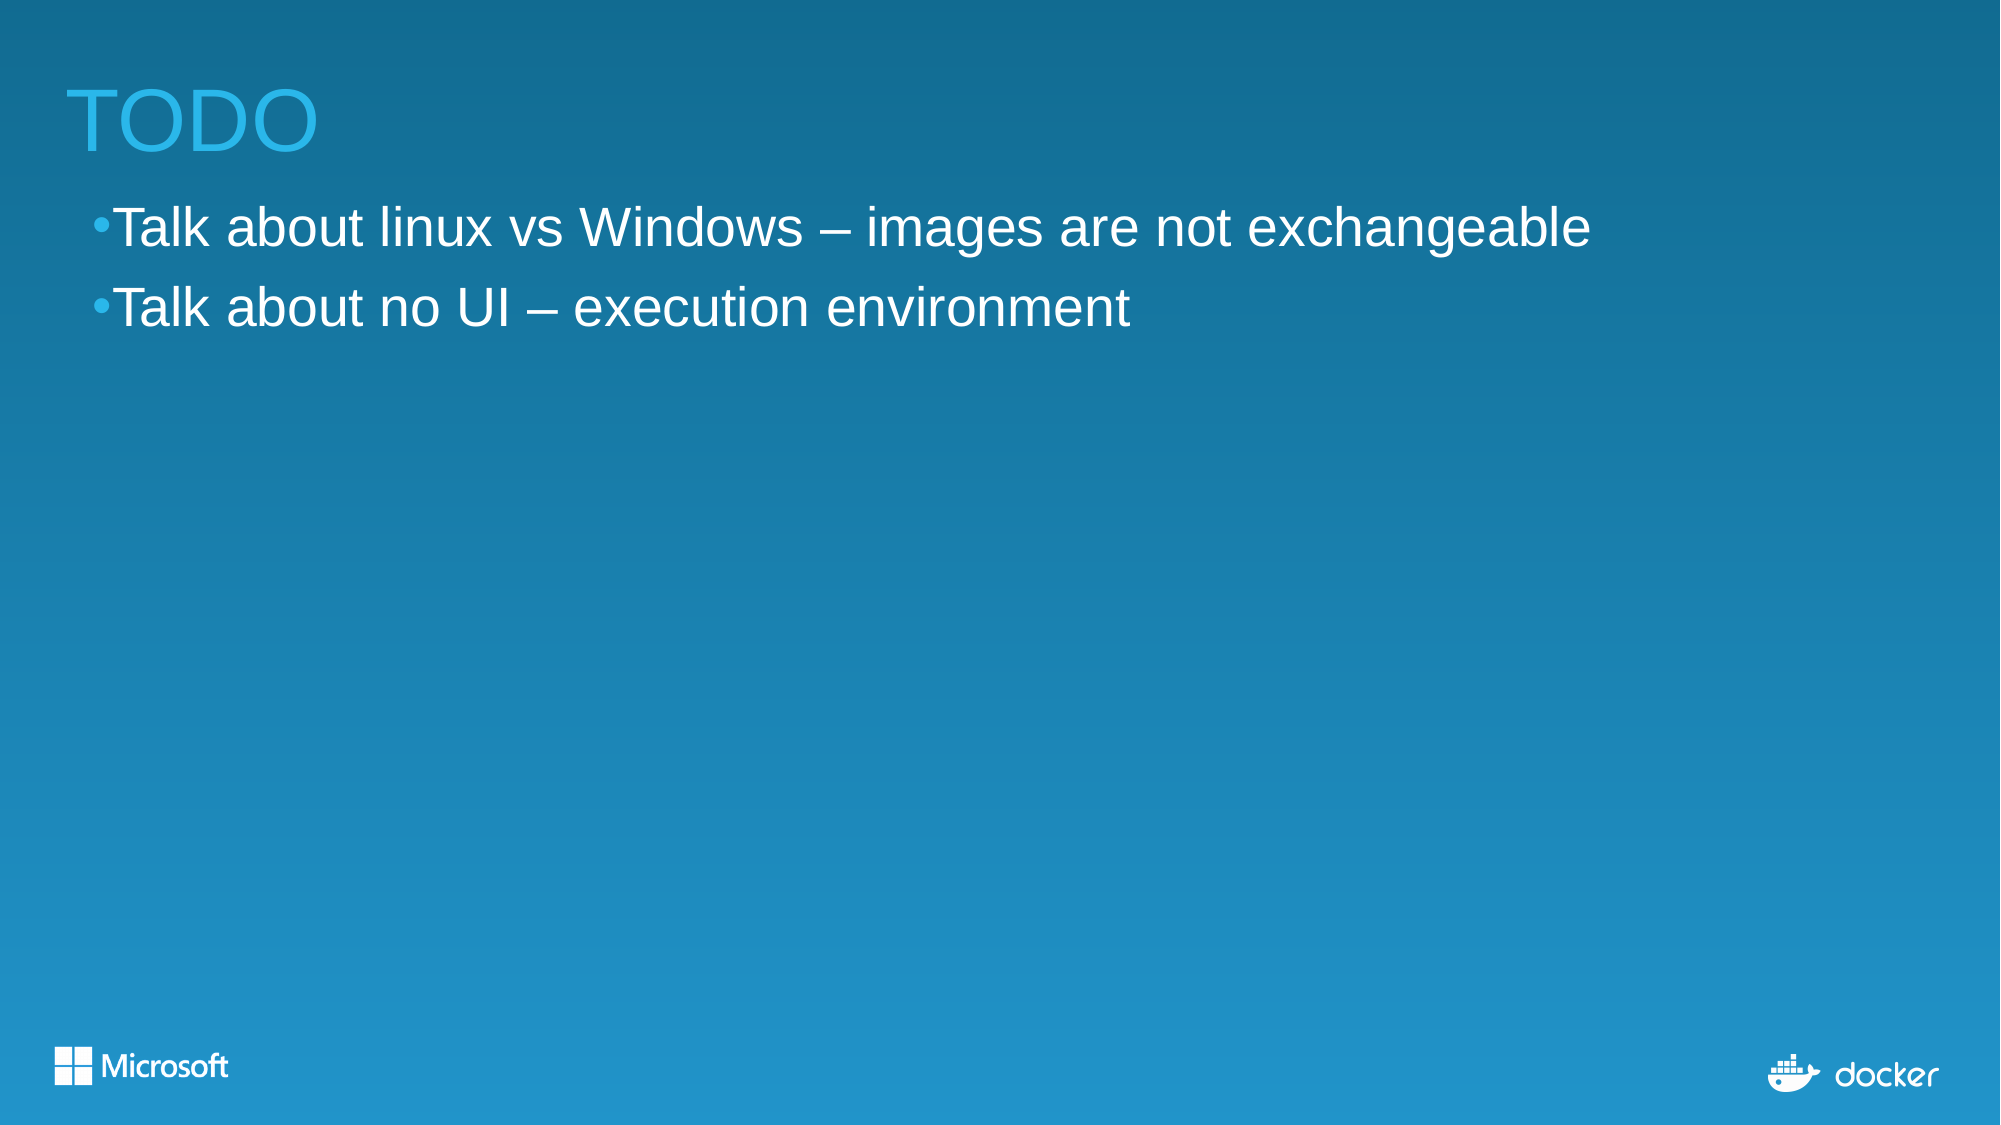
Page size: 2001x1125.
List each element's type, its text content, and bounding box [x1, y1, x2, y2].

list Talk about linux vs Windows – images are not exchangeable Talk about no UI – execution environment [50, 183, 1950, 1014]
picture [50, 1042, 232, 1096]
picture [1768, 1054, 1939, 1092]
title TODO [50, 59, 1950, 165]
